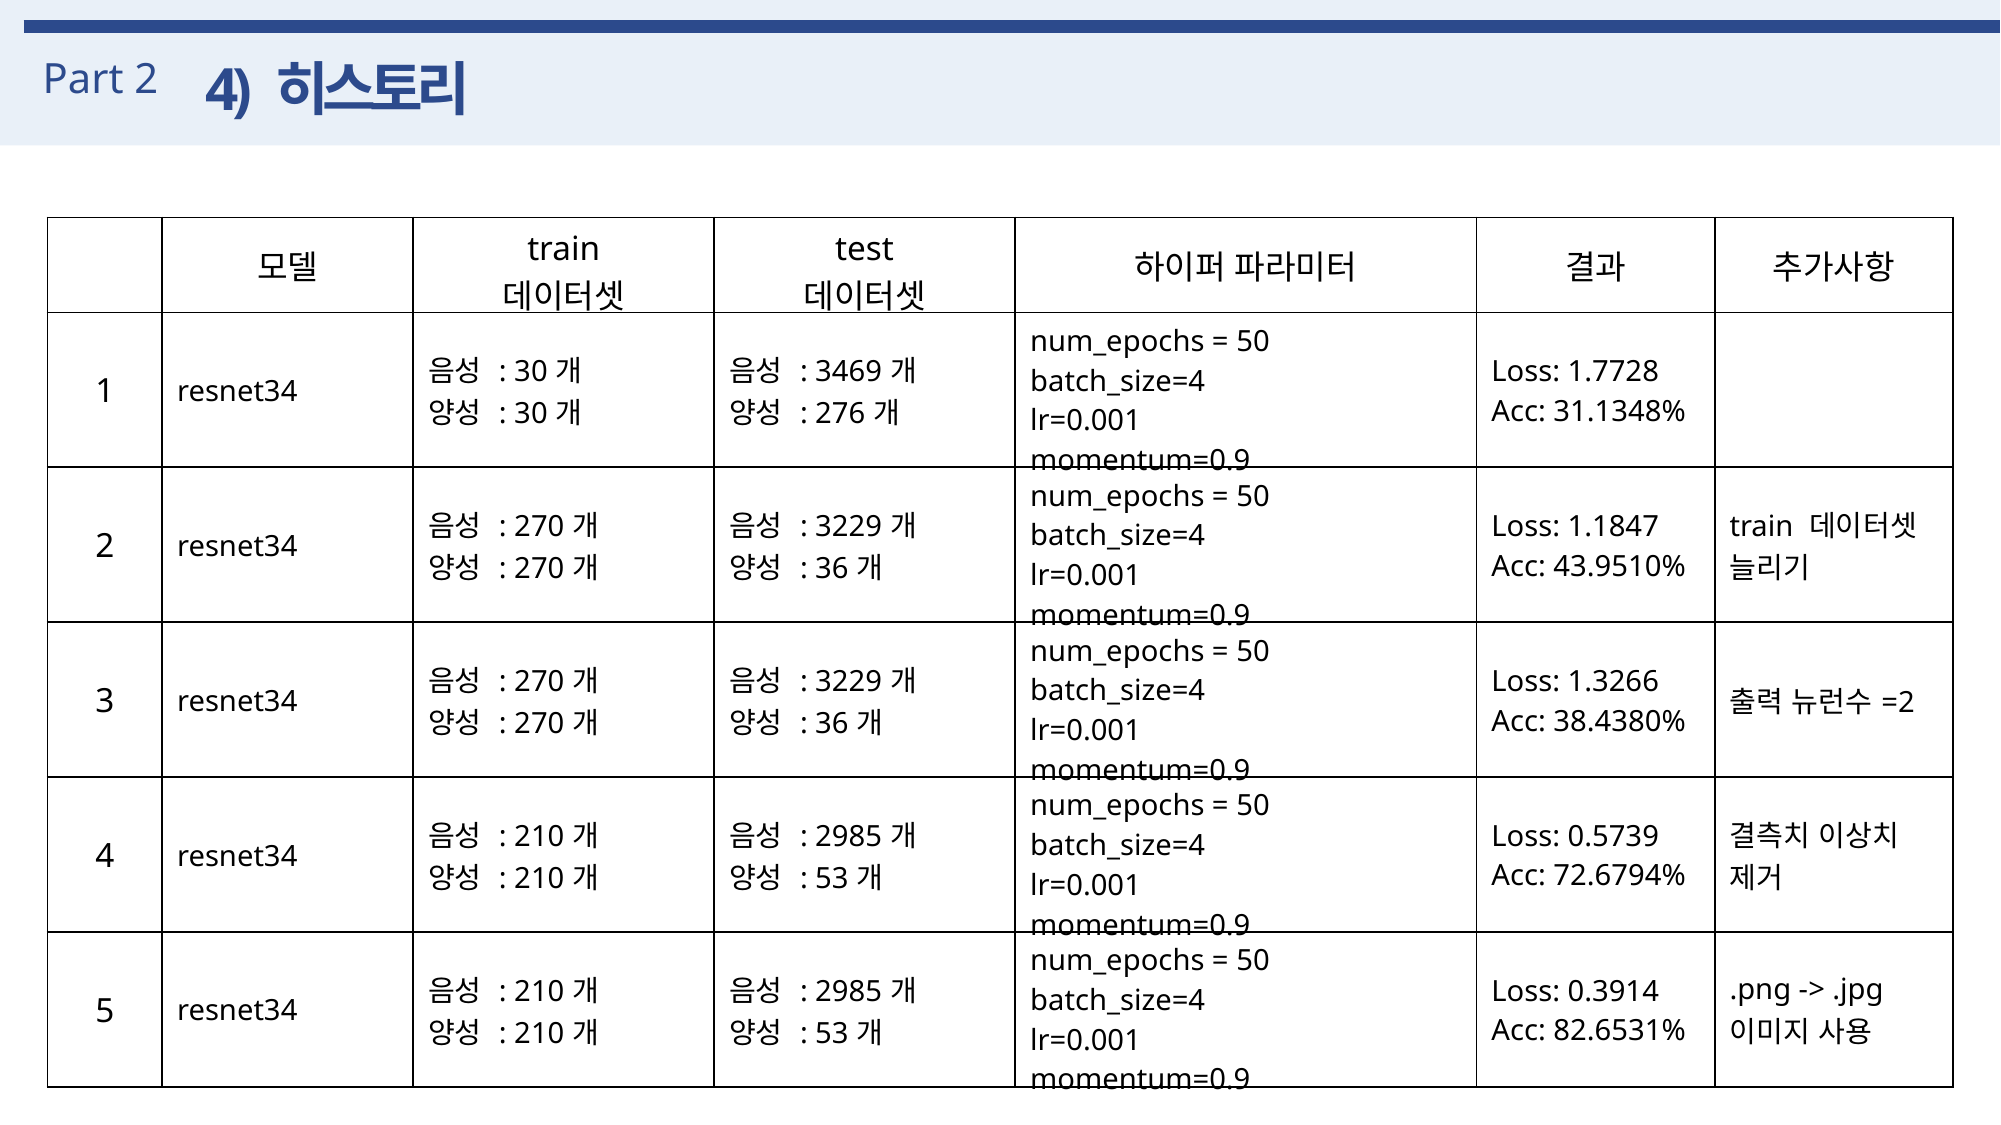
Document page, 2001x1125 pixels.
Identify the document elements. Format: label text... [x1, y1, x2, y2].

table_cell resnet34 [163, 933, 412, 1086]
table_cell Loss: 1.1847 Acc: 43.9510% [1477, 468, 1714, 621]
table_header 하이퍼 파라미터 [1016, 218, 1476, 312]
table_cell 음성 : 30개 양성 : 30개 [414, 313, 713, 466]
table_header 추가사항 [1716, 218, 1952, 312]
table_cell resnet34 [163, 468, 412, 621]
table_cell Loss: 0.3914 Acc: 82.6531% [1477, 933, 1714, 1086]
table_header train 데이터셋 [414, 218, 713, 312]
table_cell 3 [48, 623, 161, 776]
table_cell Loss: 0.5739 Acc: 72.6794% [1477, 778, 1714, 931]
table_header 모델 [163, 218, 412, 312]
table_cell num_epochs = 50 batch_size=4 lr=0.001 momentum=0.9 [1016, 623, 1476, 776]
table_cell Loss: 1.7728 Acc: 31.1348% [1477, 313, 1714, 466]
table_cell 결측치 이상치 제거 [1716, 778, 1952, 931]
text_box [0, 0, 2000, 146]
table_cell 음성 : 3229개 양성 : 36개 [715, 623, 1014, 776]
text_box 4) 히스토리 [190, 44, 637, 130]
table_cell num_epochs = 50 batch_size=4 lr=0.001 momentum=0.9 [1016, 313, 1476, 466]
table_header 결과 [1477, 218, 1714, 312]
table_cell 음성 : 210개 양성 : 210개 [414, 778, 713, 931]
table_cell train 데이터셋 늘리기 [1716, 468, 1952, 621]
table_cell 음성 : 2985개 양성 : 53개 [715, 933, 1014, 1086]
table_cell Loss: 1.3266 Acc: 38.4380% [1477, 623, 1714, 776]
table_cell 음성 : 270개 양성 : 270개 [414, 468, 713, 621]
table_cell resnet34 [163, 313, 412, 466]
table_cell 음성 : 3469개 양성 : 276개 [715, 313, 1014, 466]
table_header [48, 218, 161, 312]
table_cell 음성 : 3229개 양성 : 36개 [715, 468, 1014, 621]
table_cell 음성 : 270개 양성 : 270개 [414, 623, 713, 776]
table_cell 1 [48, 313, 161, 466]
table_cell 5 [48, 933, 161, 1086]
table_cell 음성 : 210개 양성 : 210개 [414, 933, 713, 1086]
table_cell num_epochs = 50 batch_size=4 lr=0.001 momentum=0.9 [1016, 933, 1476, 1086]
table_cell resnet34 [163, 778, 412, 931]
table_cell resnet34 [163, 623, 412, 776]
table_cell 음성 : 2985개 양성 : 53개 [715, 778, 1014, 931]
table_cell 4 [48, 778, 161, 931]
table_cell 출력 뉴런수=2 [1716, 623, 1952, 776]
table_header test 데이터셋 [715, 218, 1014, 312]
table_cell num_epochs = 50 batch_size=4 lr=0.001 momentum=0.9 [1016, 778, 1476, 931]
table_cell 2 [48, 468, 161, 621]
table_cell .png -> .jpg 이미지 사용 [1716, 933, 1952, 1086]
table_cell num_epochs = 50 batch_size=4 lr=0.001 momentum=0.9 [1016, 468, 1476, 621]
text_box Part 2 [27, 44, 174, 110]
table_cell [1716, 313, 1952, 466]
